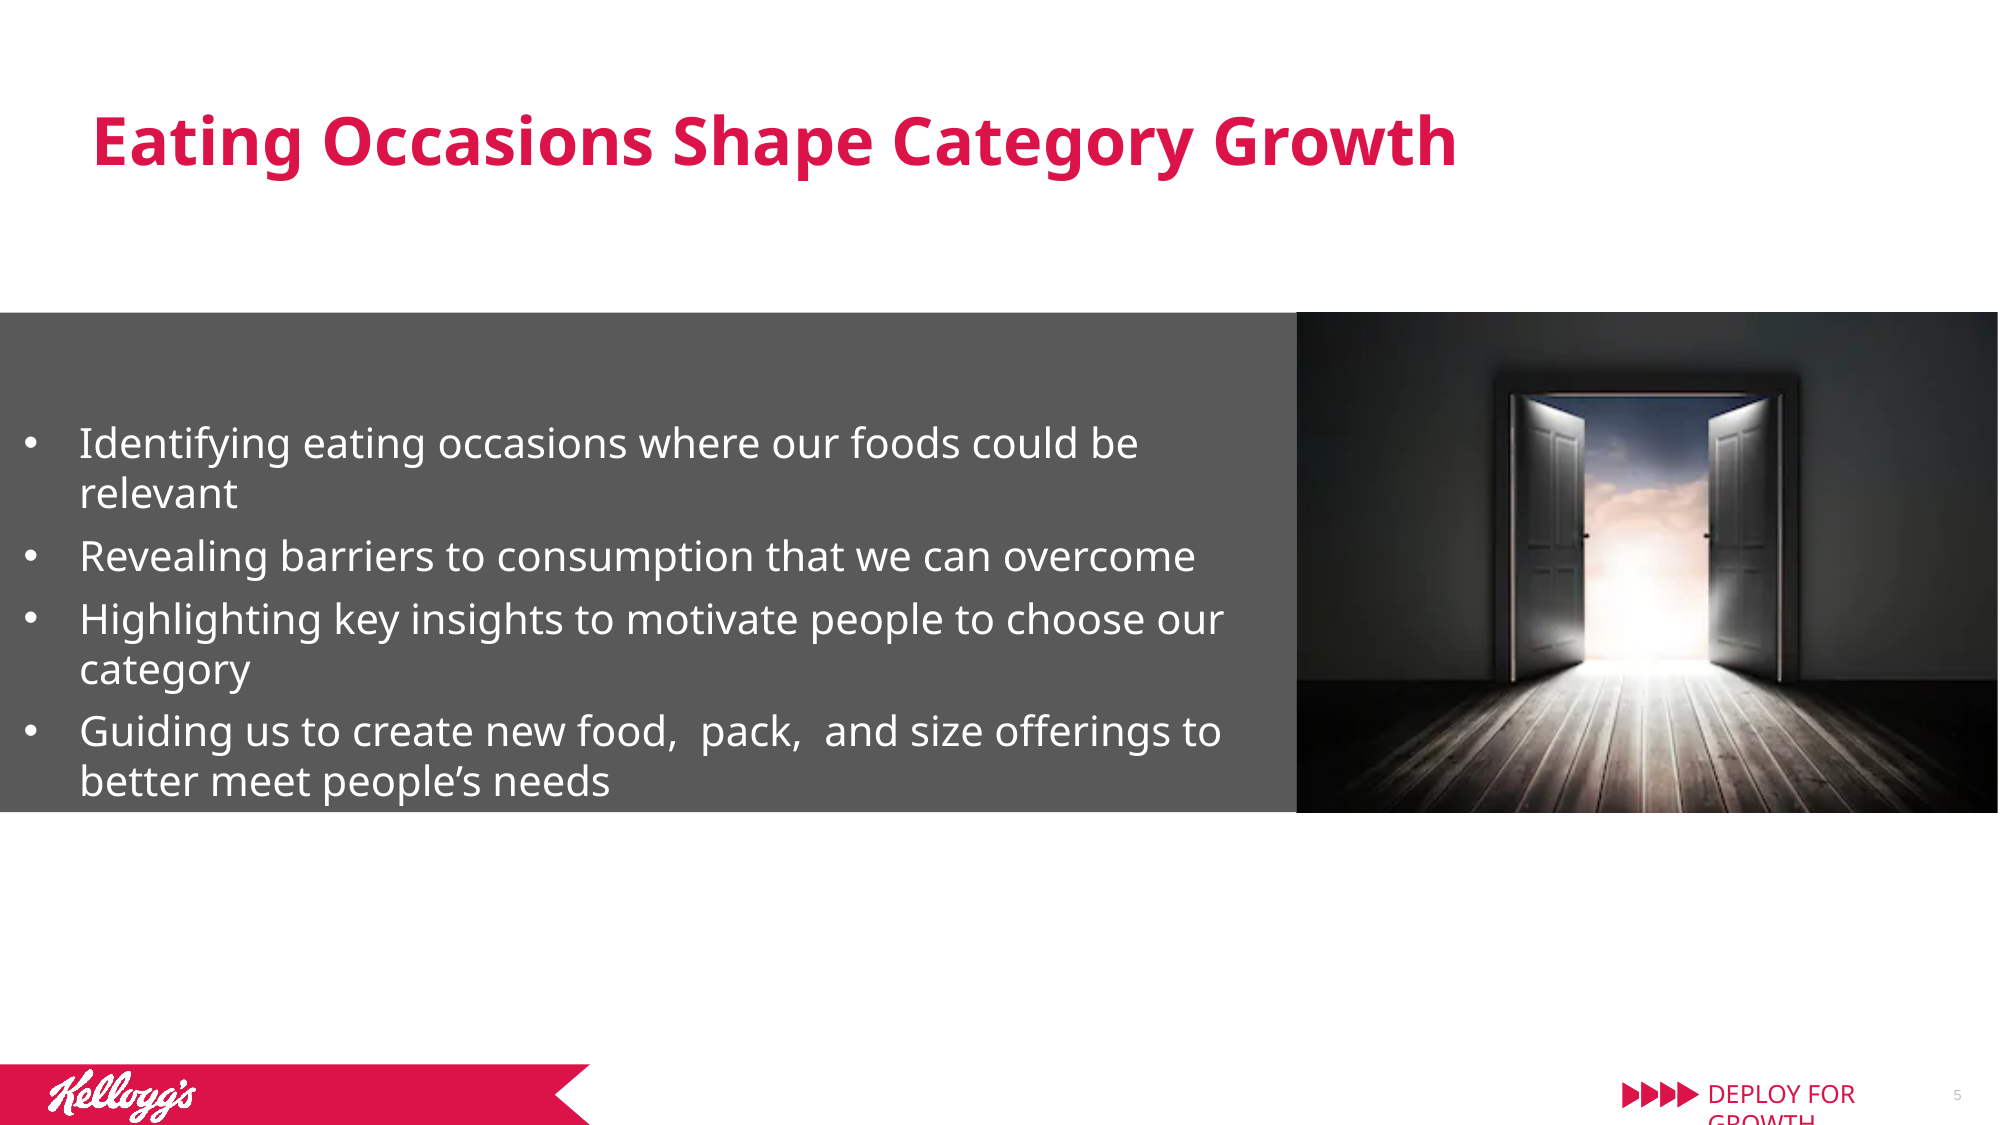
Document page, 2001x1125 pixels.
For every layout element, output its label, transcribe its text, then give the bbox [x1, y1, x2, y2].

title Eating Occasions Shape Category Growth [76, 19, 1977, 269]
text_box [0, 312, 1998, 813]
slide_number 5 [1921, 1071, 1994, 1117]
